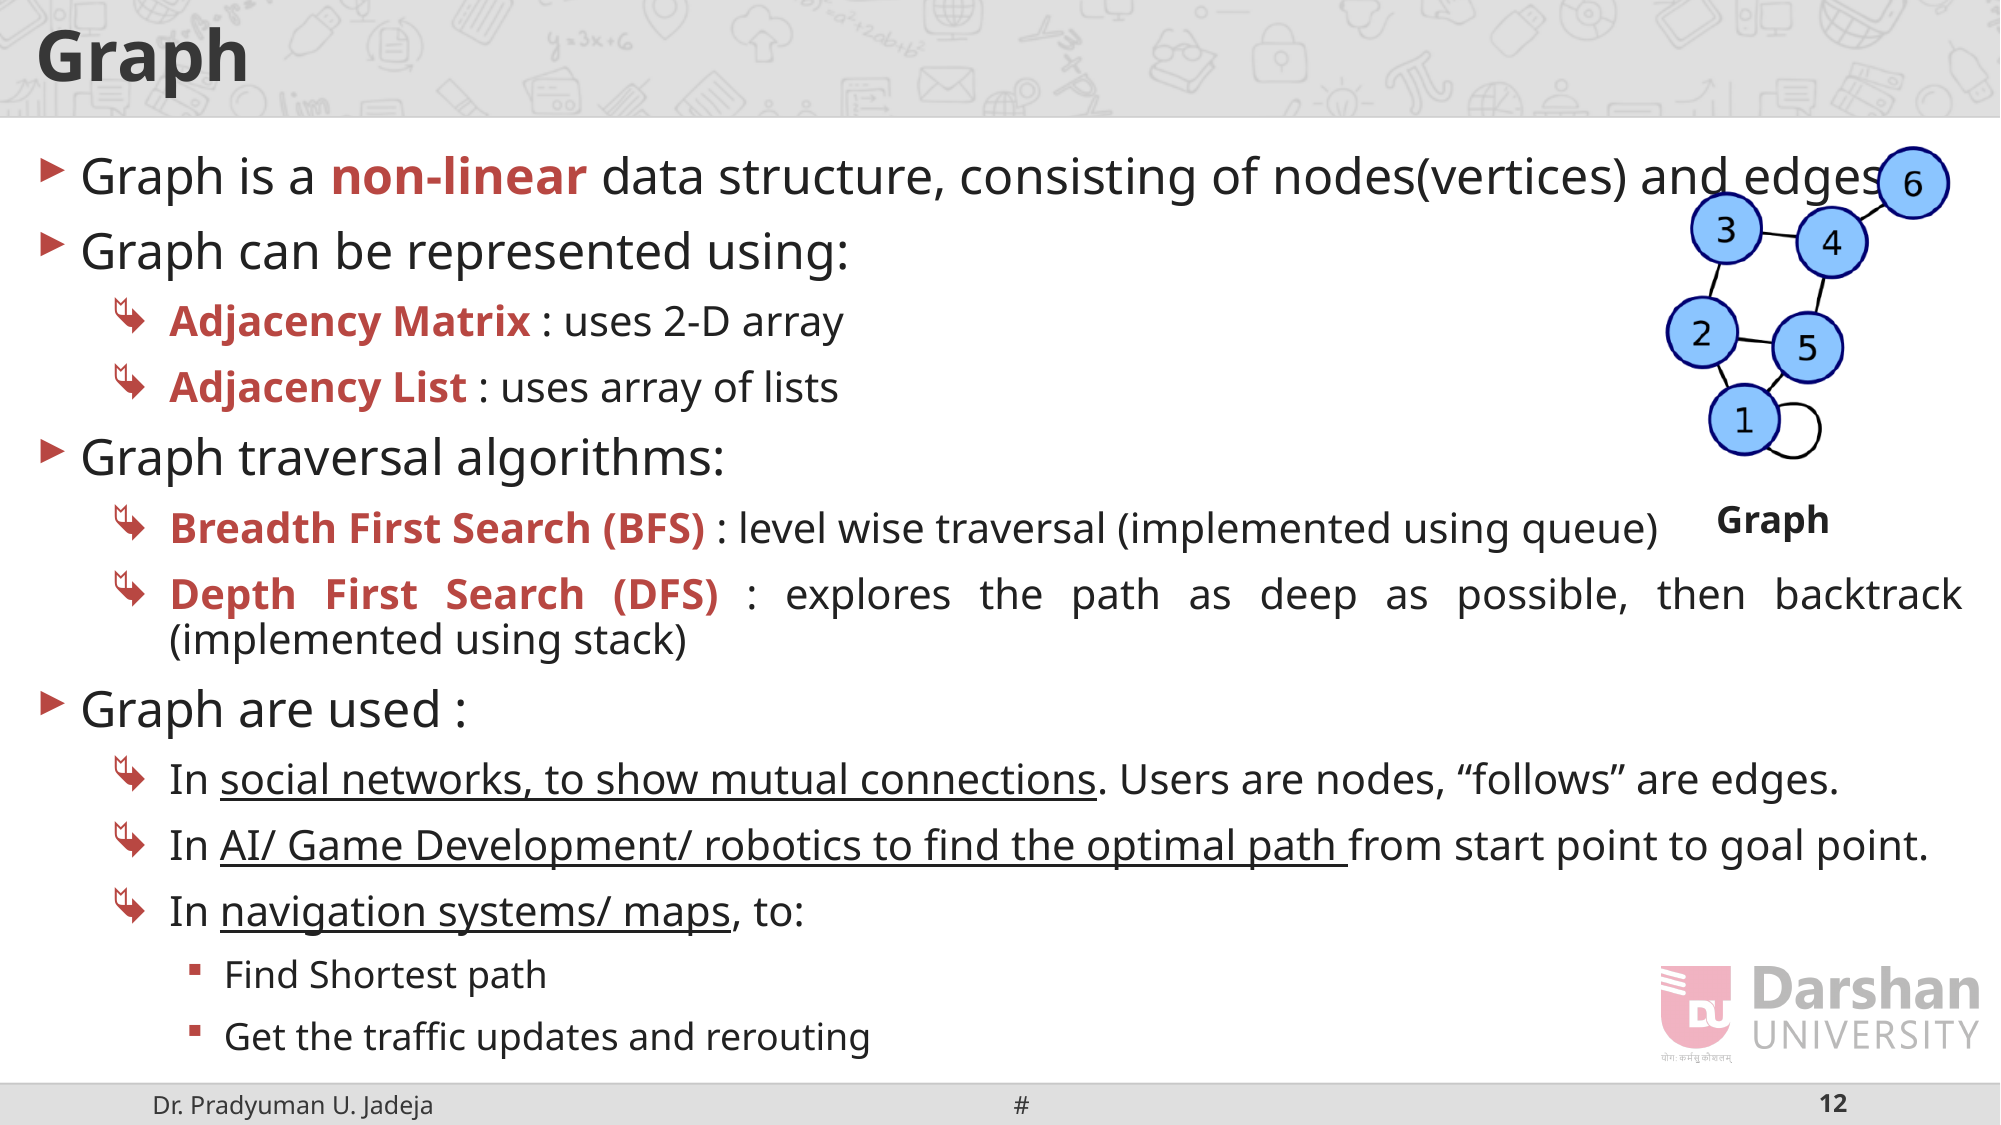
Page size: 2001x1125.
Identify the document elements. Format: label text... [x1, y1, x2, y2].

list Graph is a non-linear data structure, consisting of nodes(vertices) and edges. Graph can be represented using: Adjacency Matrix : uses 2-D array Adjacency List : uses array of lists Graph traversal algorithms: Breadth First Search (BFS) : level wise traversal (implemented using queue) Depth First Search (DFS) : explores the path as deep as possible, then backtrack (implemented using stack) Graph are used : In social networks, to show mutual connections. Users are nodes, “follows” are edges. In AI/ Game Development/ robotics to find the optimal path from start point to goal point. In navigation systems/ maps, to: Find Shortest path Get the traffic updates and rerouting [21, 143, 1979, 1061]
text_box Graph [1664, 488, 1883, 549]
title Graph [0, 0, 2000, 117]
picture [1647, 127, 1968, 478]
